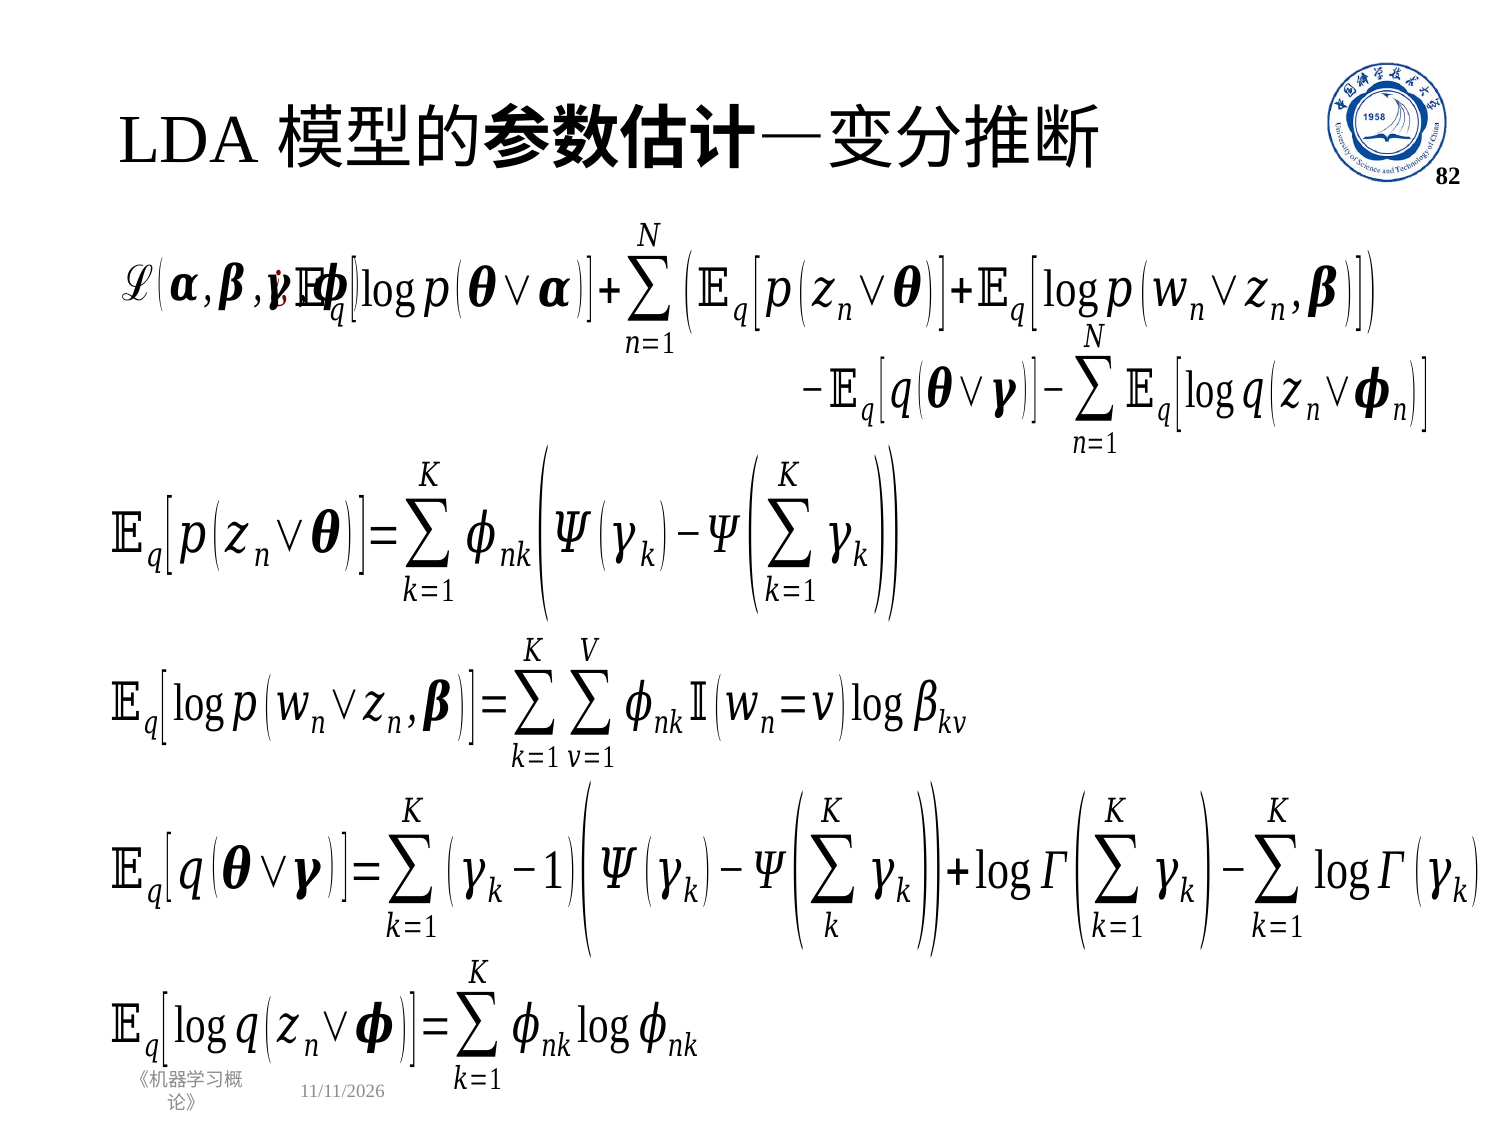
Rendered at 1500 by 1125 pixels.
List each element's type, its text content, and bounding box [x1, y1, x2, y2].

title LDA模型的参数估计—变分推断 [103, 59, 1397, 221]
footer 《机器学习概论》 [104, 1068, 270, 1113]
picture [1397, 59, 1450, 144]
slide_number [285, 1068, 422, 1113]
slide_number 82 [1372, 144, 1476, 205]
